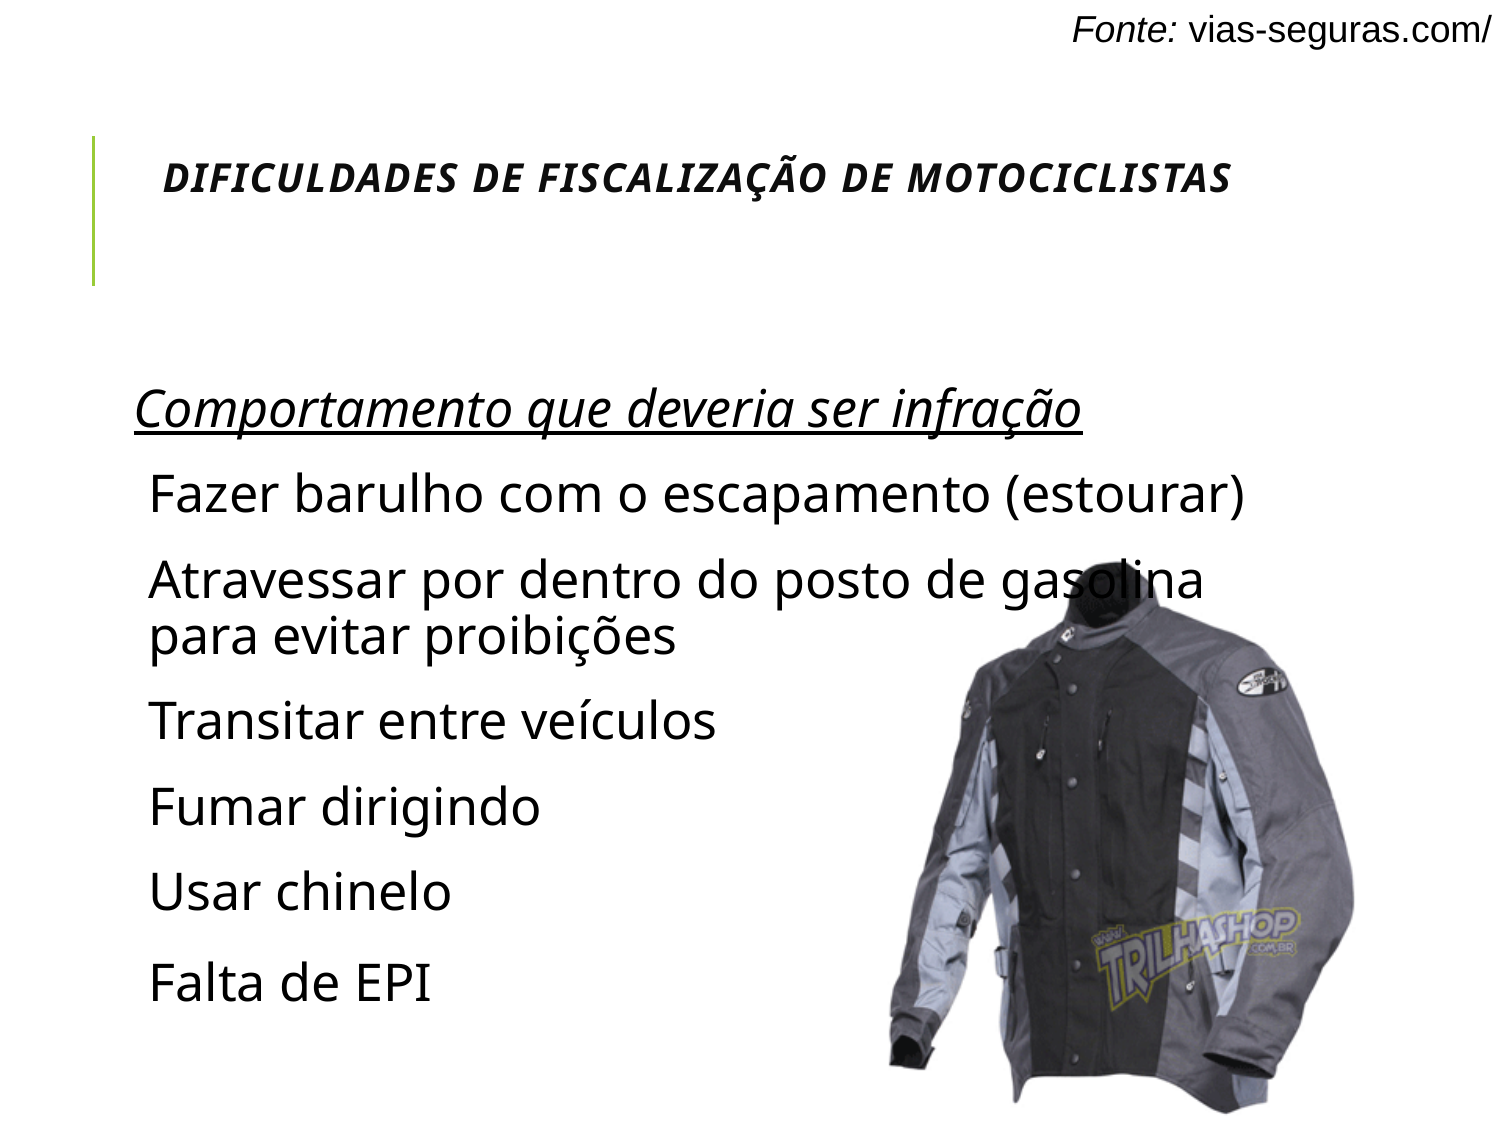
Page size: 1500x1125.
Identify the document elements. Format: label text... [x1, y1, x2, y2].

title Dificuldades de fiscalização de motociclistas [147, 137, 1322, 224]
list Comportamento que deveria ser infração Fazer barulho com o escapamento (estourar) Atravessar por dentro do posto de gasolina para evitar proibições Transitar entre veículos Fumar dirigindo Usar chinelo Falta de EPI [126, 375, 1322, 1035]
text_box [844, 538, 1370, 1125]
